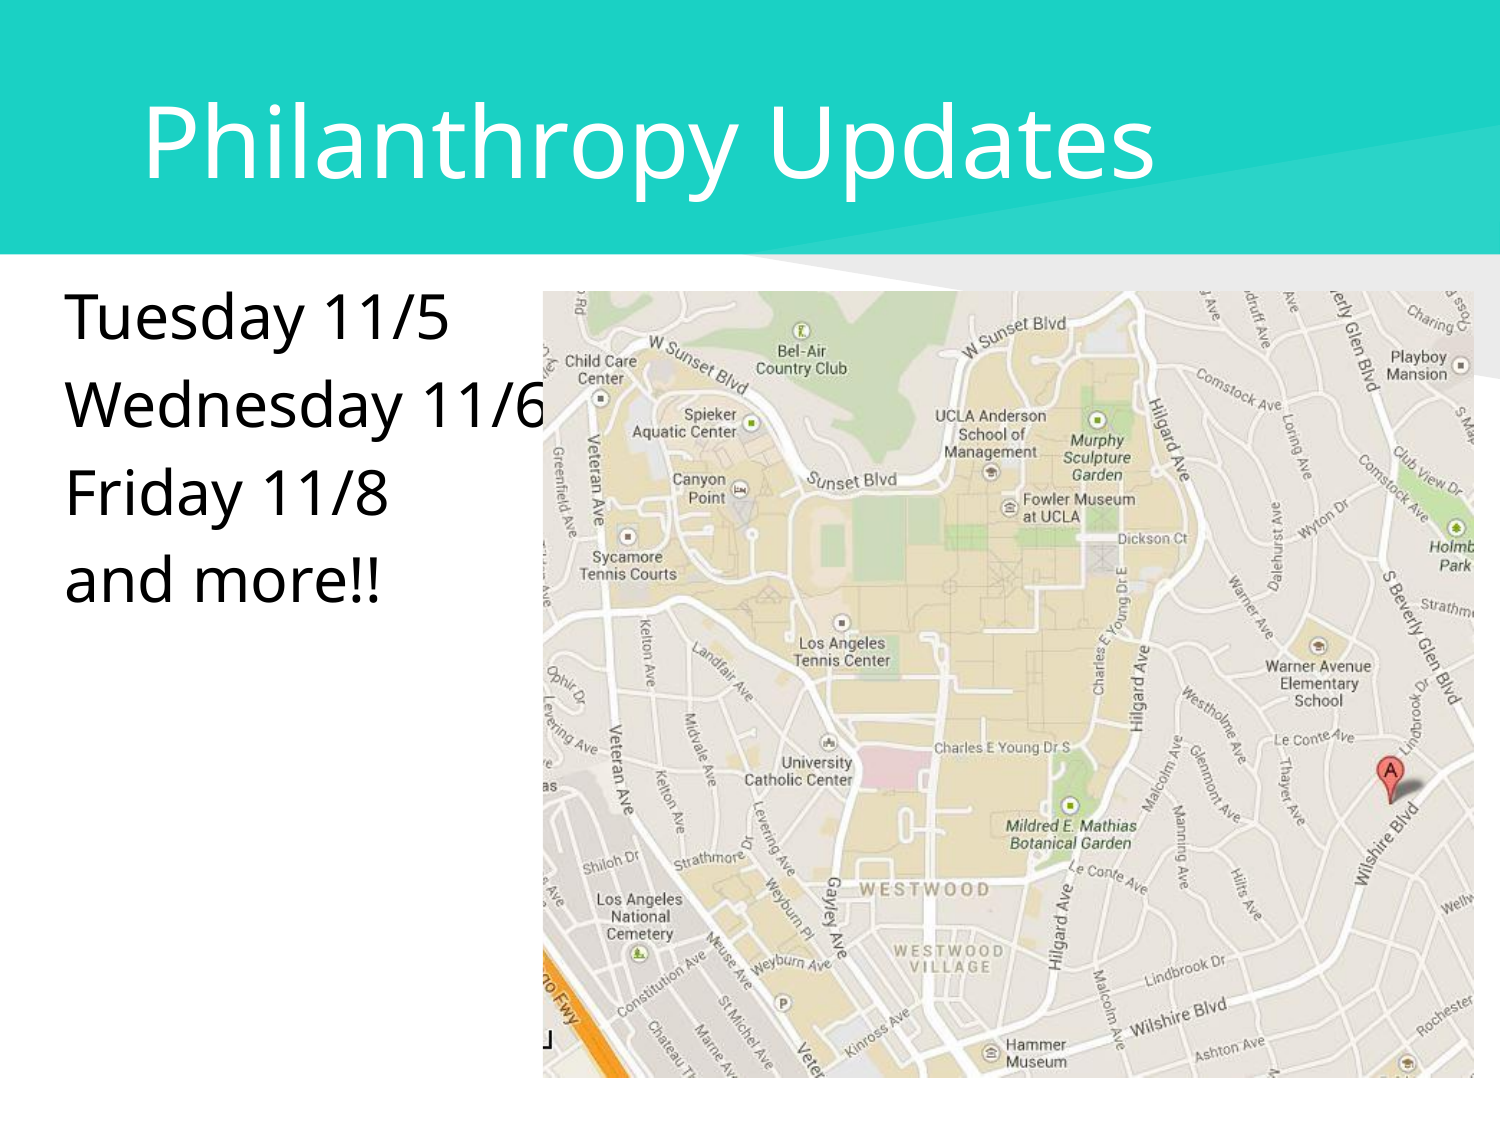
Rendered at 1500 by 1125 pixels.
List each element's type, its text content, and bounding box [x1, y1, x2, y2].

list Tuesday 11/5 Wednesday 11/6 Friday 11/8 and more!! [49, 262, 1425, 1078]
title Philanthropy Updates [75, 45, 1425, 233]
text_box [542, 291, 1474, 1078]
